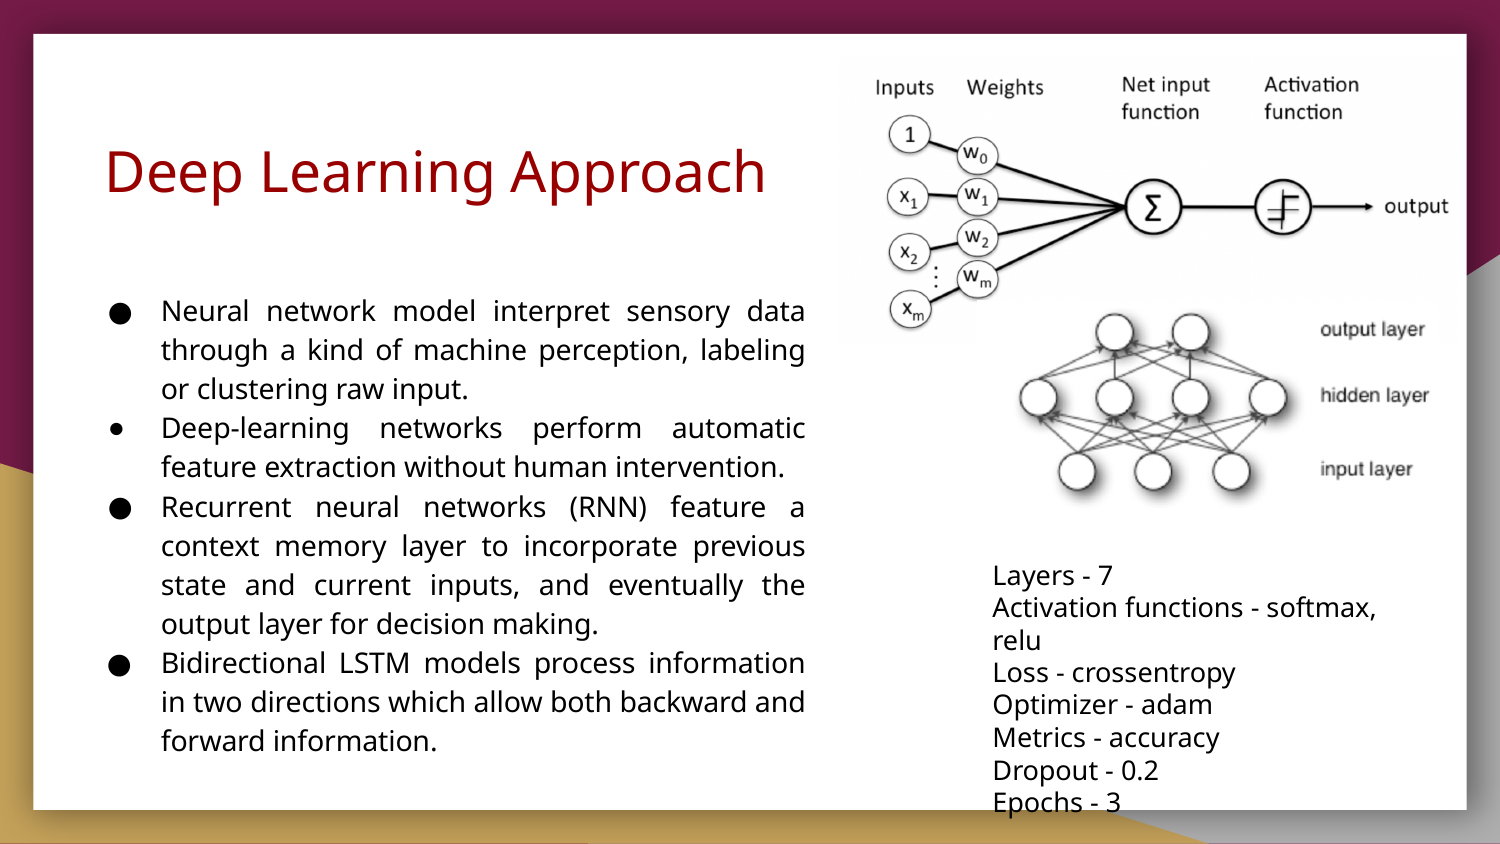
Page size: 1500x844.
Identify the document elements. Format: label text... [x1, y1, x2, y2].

title Deep Learning Approach [89, 121, 832, 278]
picture [837, 55, 1460, 530]
text_box Layers - 7 Activation functions - softmax, relu Loss - crossentropy Optimizer - adam Metrics - accuracy Dropout - 0.2 Epochs - 3 [977, 542, 1439, 833]
list Neural network model interpret sensory data through a kind of machine perception, labeling or clustering raw input. Deep-learning networks perform automatic feature extraction without human intervention. Recurrent neural networks (RNN) feature a context memory layer to incorporate previous state and current inputs, and eventually the output layer for decision making. Bidirectional LSTM models process information in two directions which allow both backward and forward information. [73, 273, 822, 804]
